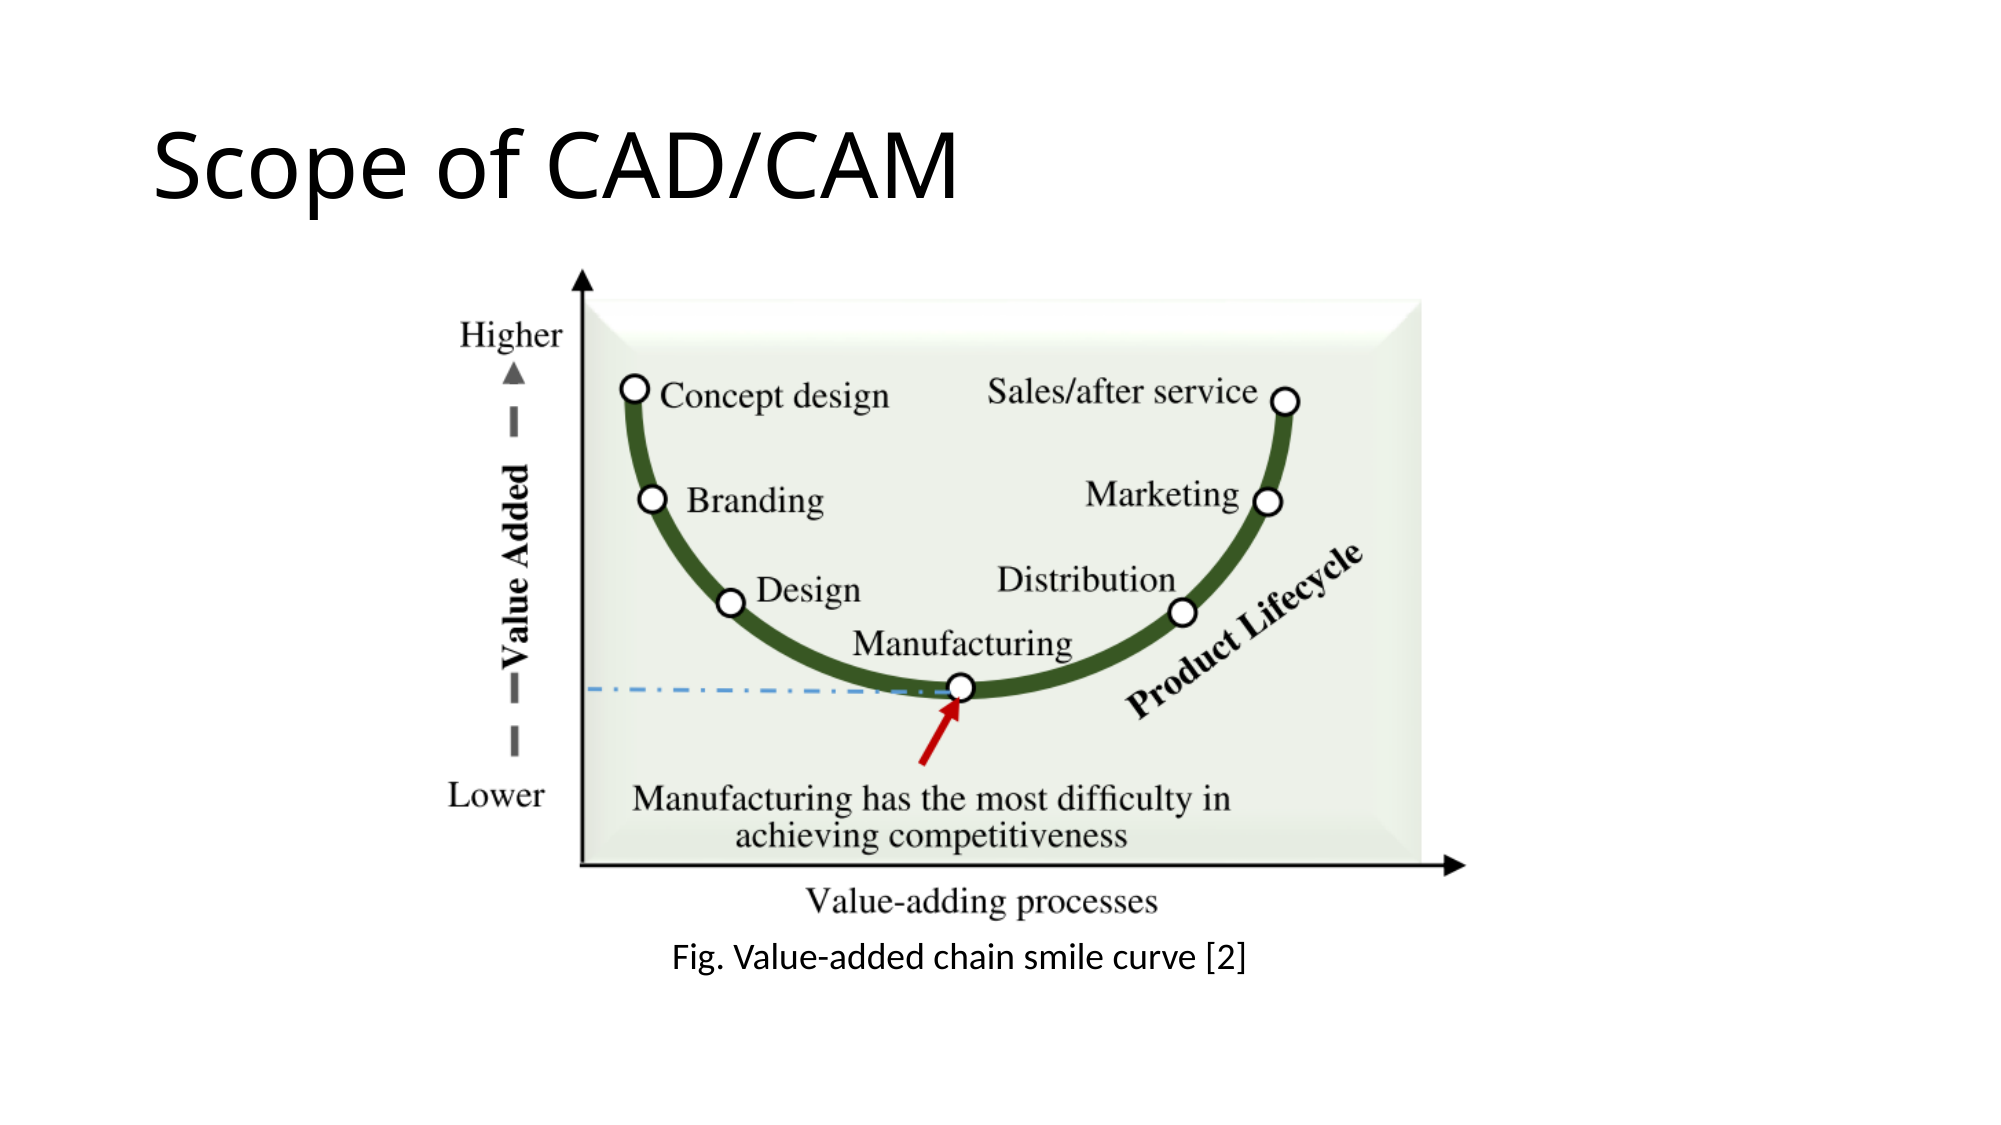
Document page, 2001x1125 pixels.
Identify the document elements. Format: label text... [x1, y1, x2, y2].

title Scope of CAD/CAM [137, 59, 1863, 278]
picture [437, 262, 1474, 925]
text_box Fig. Value-added chain smile curve [2] [648, 925, 1263, 984]
